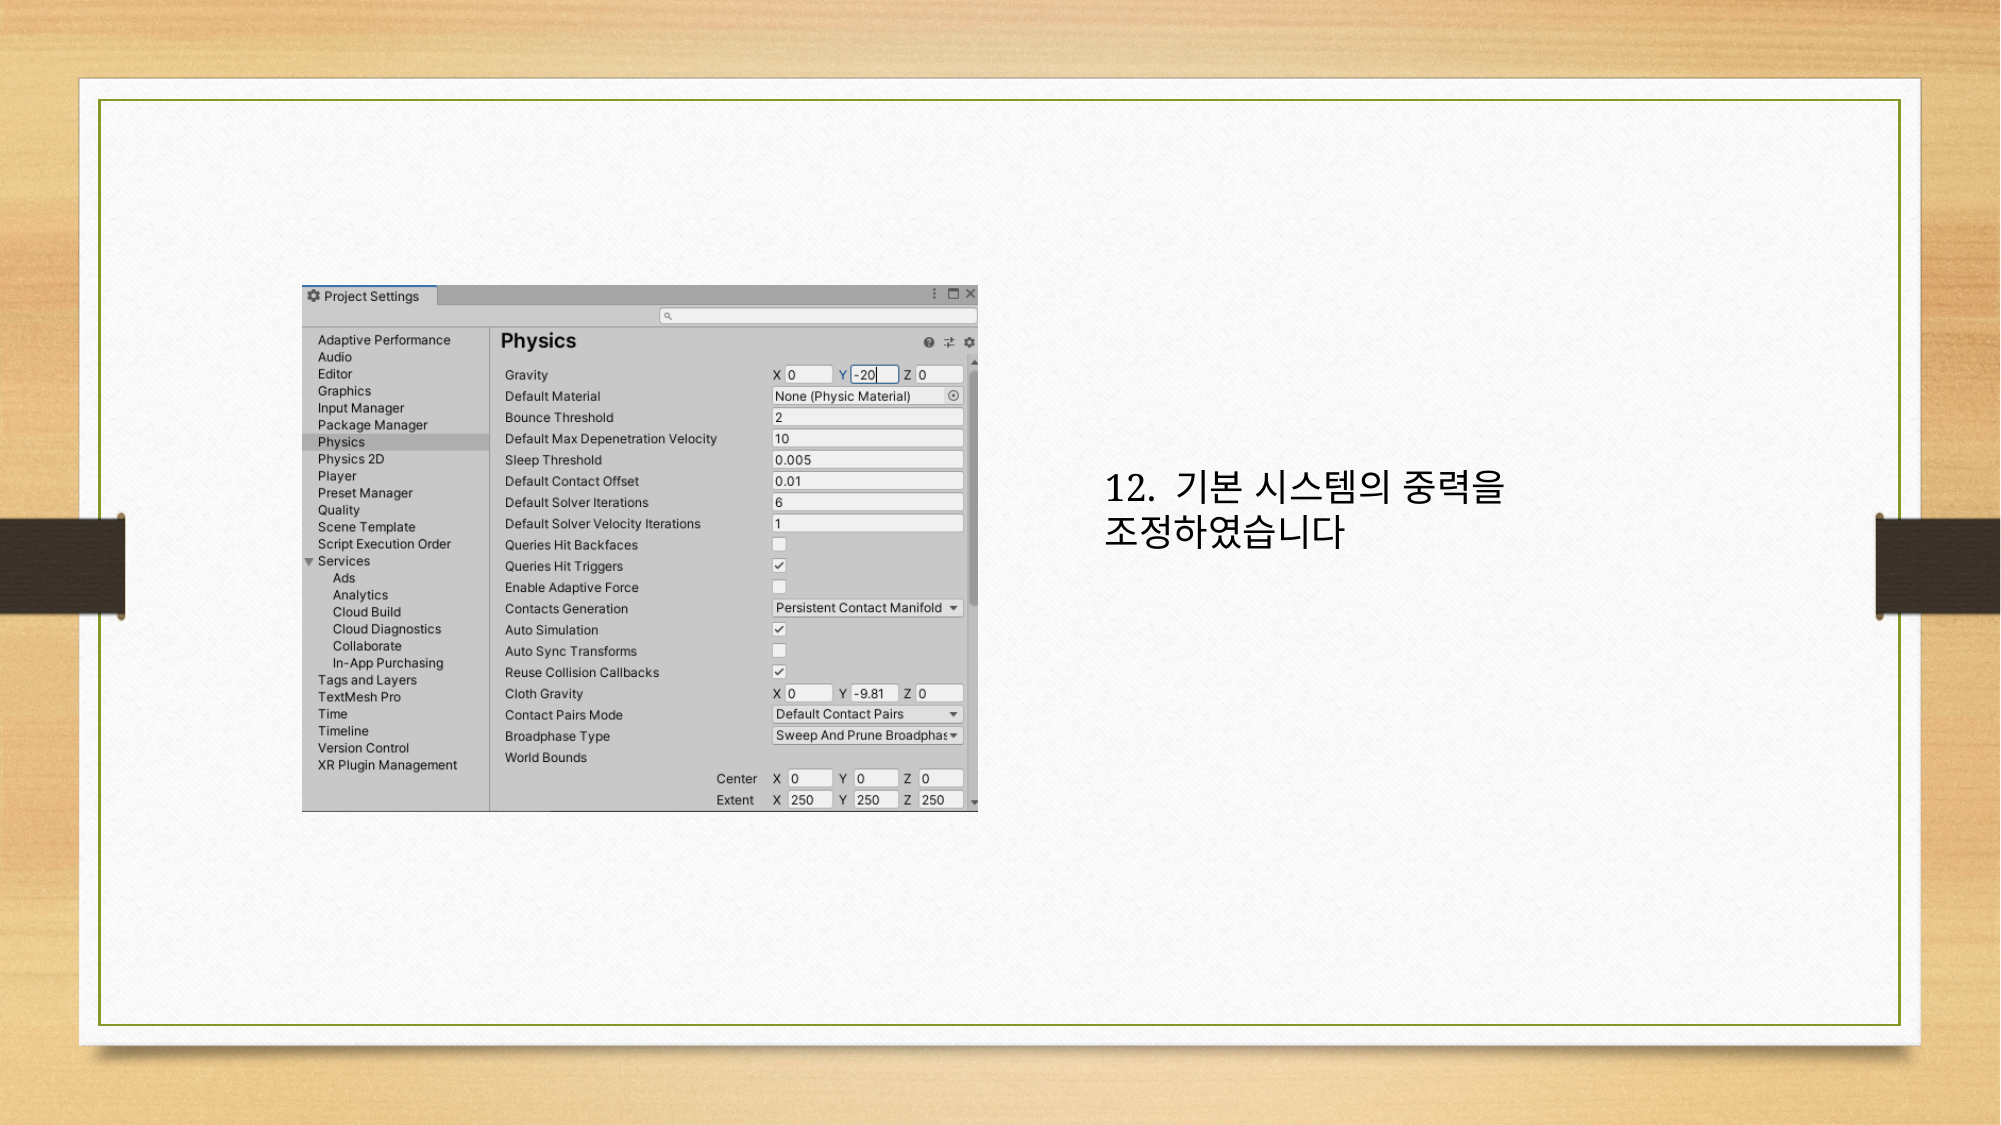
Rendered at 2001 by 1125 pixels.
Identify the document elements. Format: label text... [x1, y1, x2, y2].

picture [0, 0, 2001, 1125]
text_box 12. 기본 시스템의 중력을 조정하였습니다 [1090, 456, 1766, 562]
